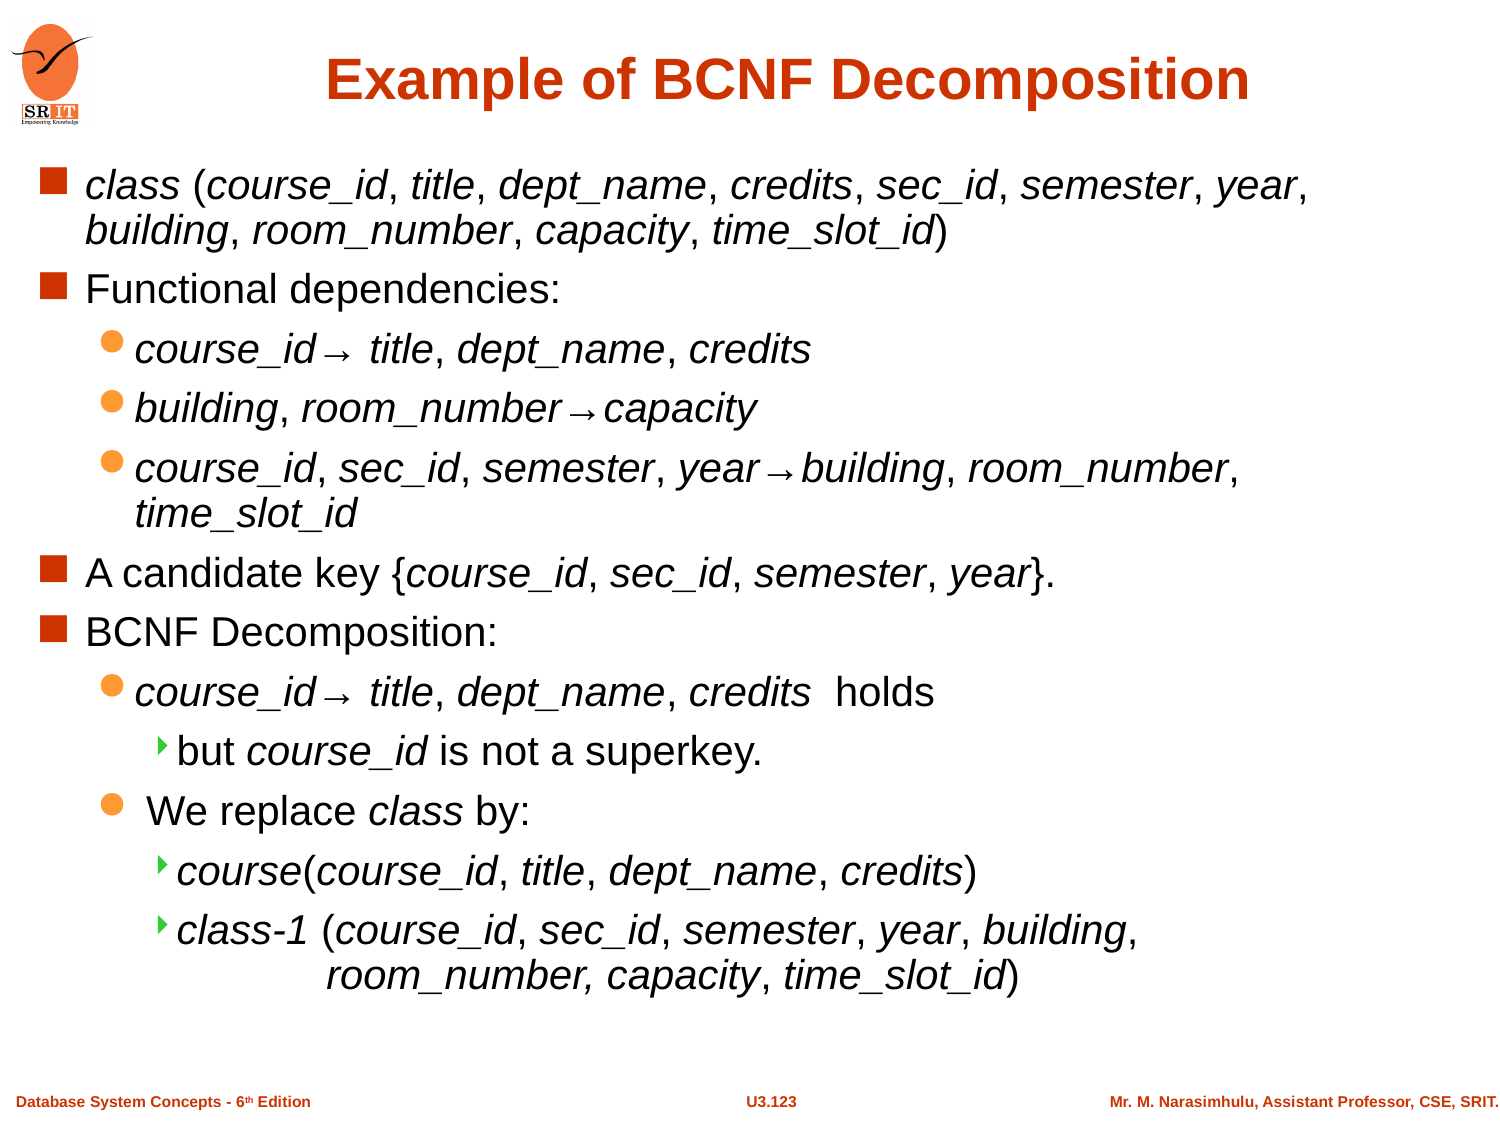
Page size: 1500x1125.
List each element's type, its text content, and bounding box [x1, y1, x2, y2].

title Example of BCNF Decomposition [125, 18, 1452, 120]
list class (course_id, title, dept_name, credits, sec_id, semester, year, building, room_number, capacity, time_slot_id) Functional dependencies: course_id→ title, dept_name, credits building, room_number→capacity course_id, sec_id, semester, year→building, room_number, time_slot_id A candidate key {course_id, sec_id, semester, year}. BCNF Decomposition: course_id→ title, dept_name, credits holds but course_id is not a superkey. We replace class by: course(course_id, title, dept_name, credits) class-1 (course_id, sec_id, semester, year, building, room_number, capacity, time_slot_id) [28, 155, 1451, 1067]
picture [11, 19, 93, 128]
